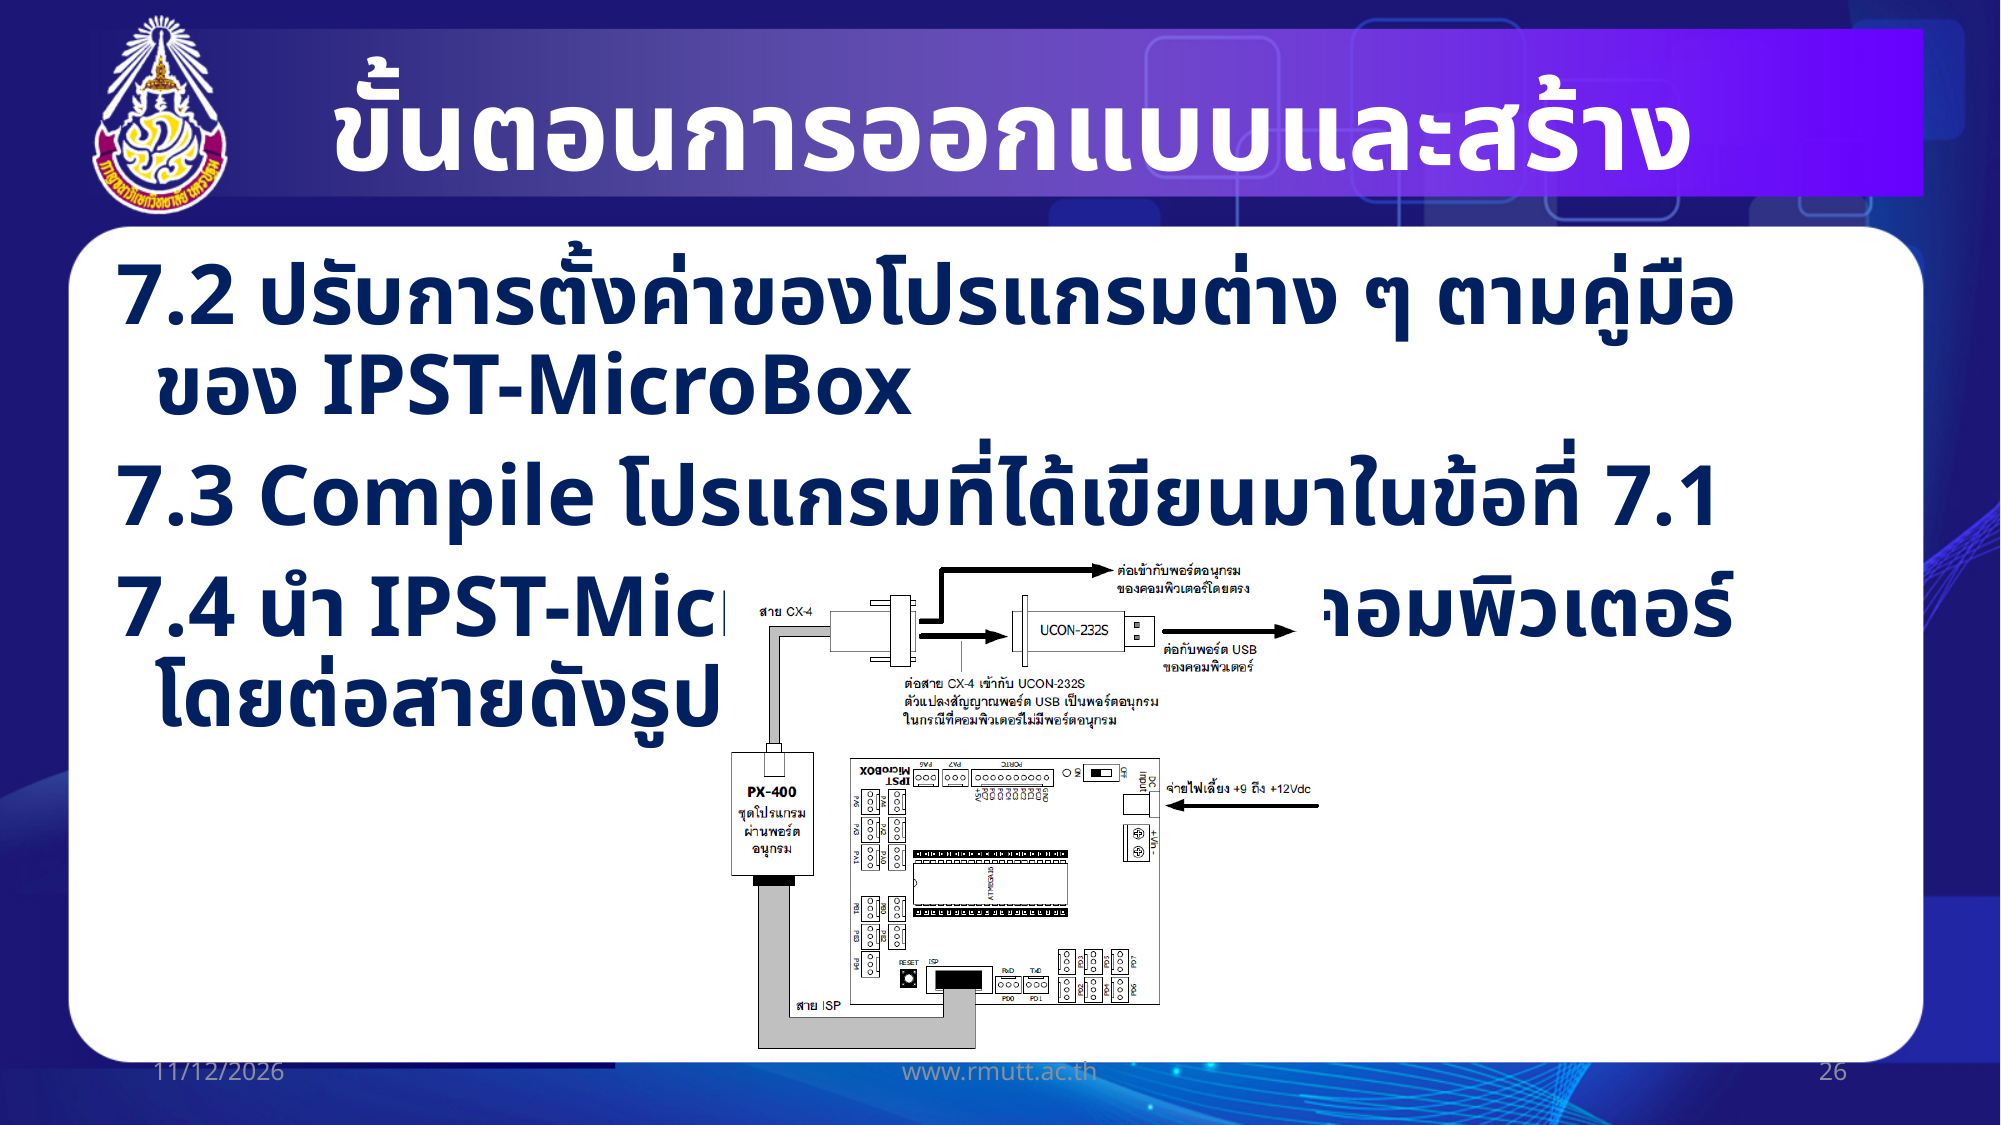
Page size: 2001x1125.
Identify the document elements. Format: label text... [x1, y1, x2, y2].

slide_number 26 [1412, 1042, 1863, 1103]
list 7.2 ปรับการตั้งค่าของโปรแกรมต่าง ๆ ตามคู่มือของ IPST-MicroBox 7.3 Compile โปรแกรมที่ได้เขียนมาในข้อที่ 7.1 7.4 นำ IPST-MicroBox ต่อเข้ากับคอมพิวเตอร์โดยต่อสายดังรูปต่อไปนี้ [101, 245, 1866, 1031]
footer www.rmutt.ac.th [662, 1042, 1338, 1103]
picture [0, 0, 2001, 1125]
text_box ขั้นตอนการออกแบบและสร้าง [149, 24, 1875, 243]
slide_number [137, 1042, 588, 1103]
